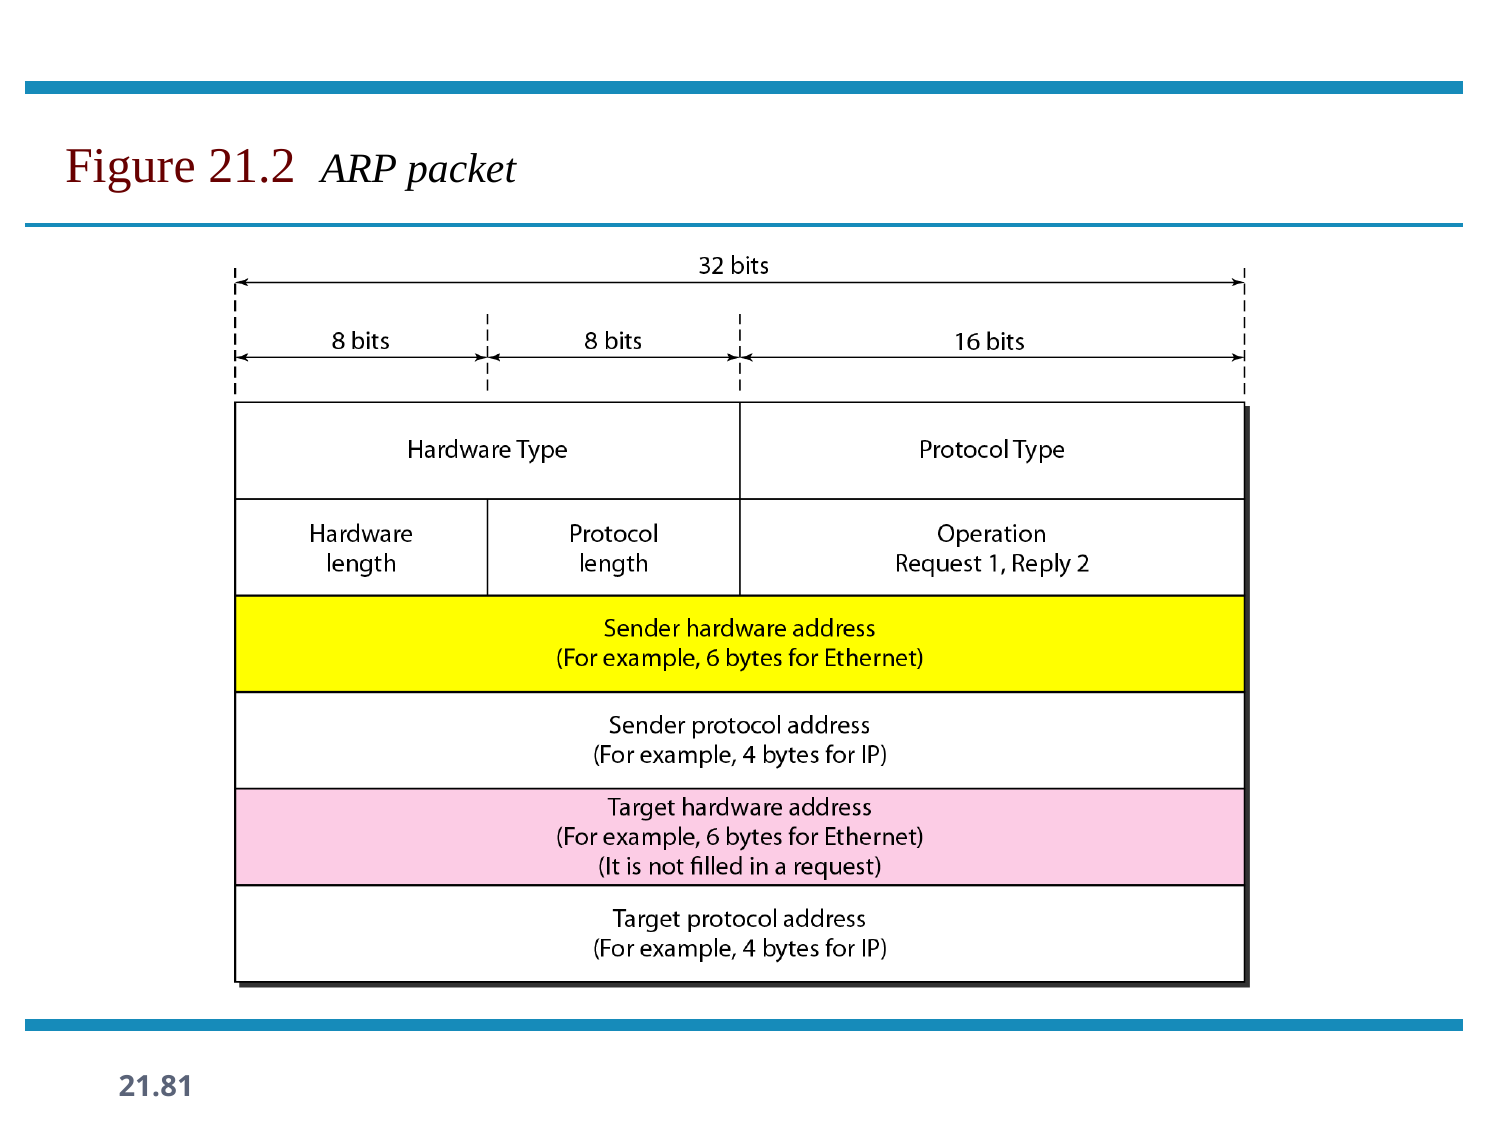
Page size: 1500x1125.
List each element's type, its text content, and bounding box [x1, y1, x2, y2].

text_box Figure 21.2 ARP packet [50, 124, 550, 200]
slide_number 21.‹#› [0, 1050, 313, 1125]
picture [234, 252, 1251, 988]
